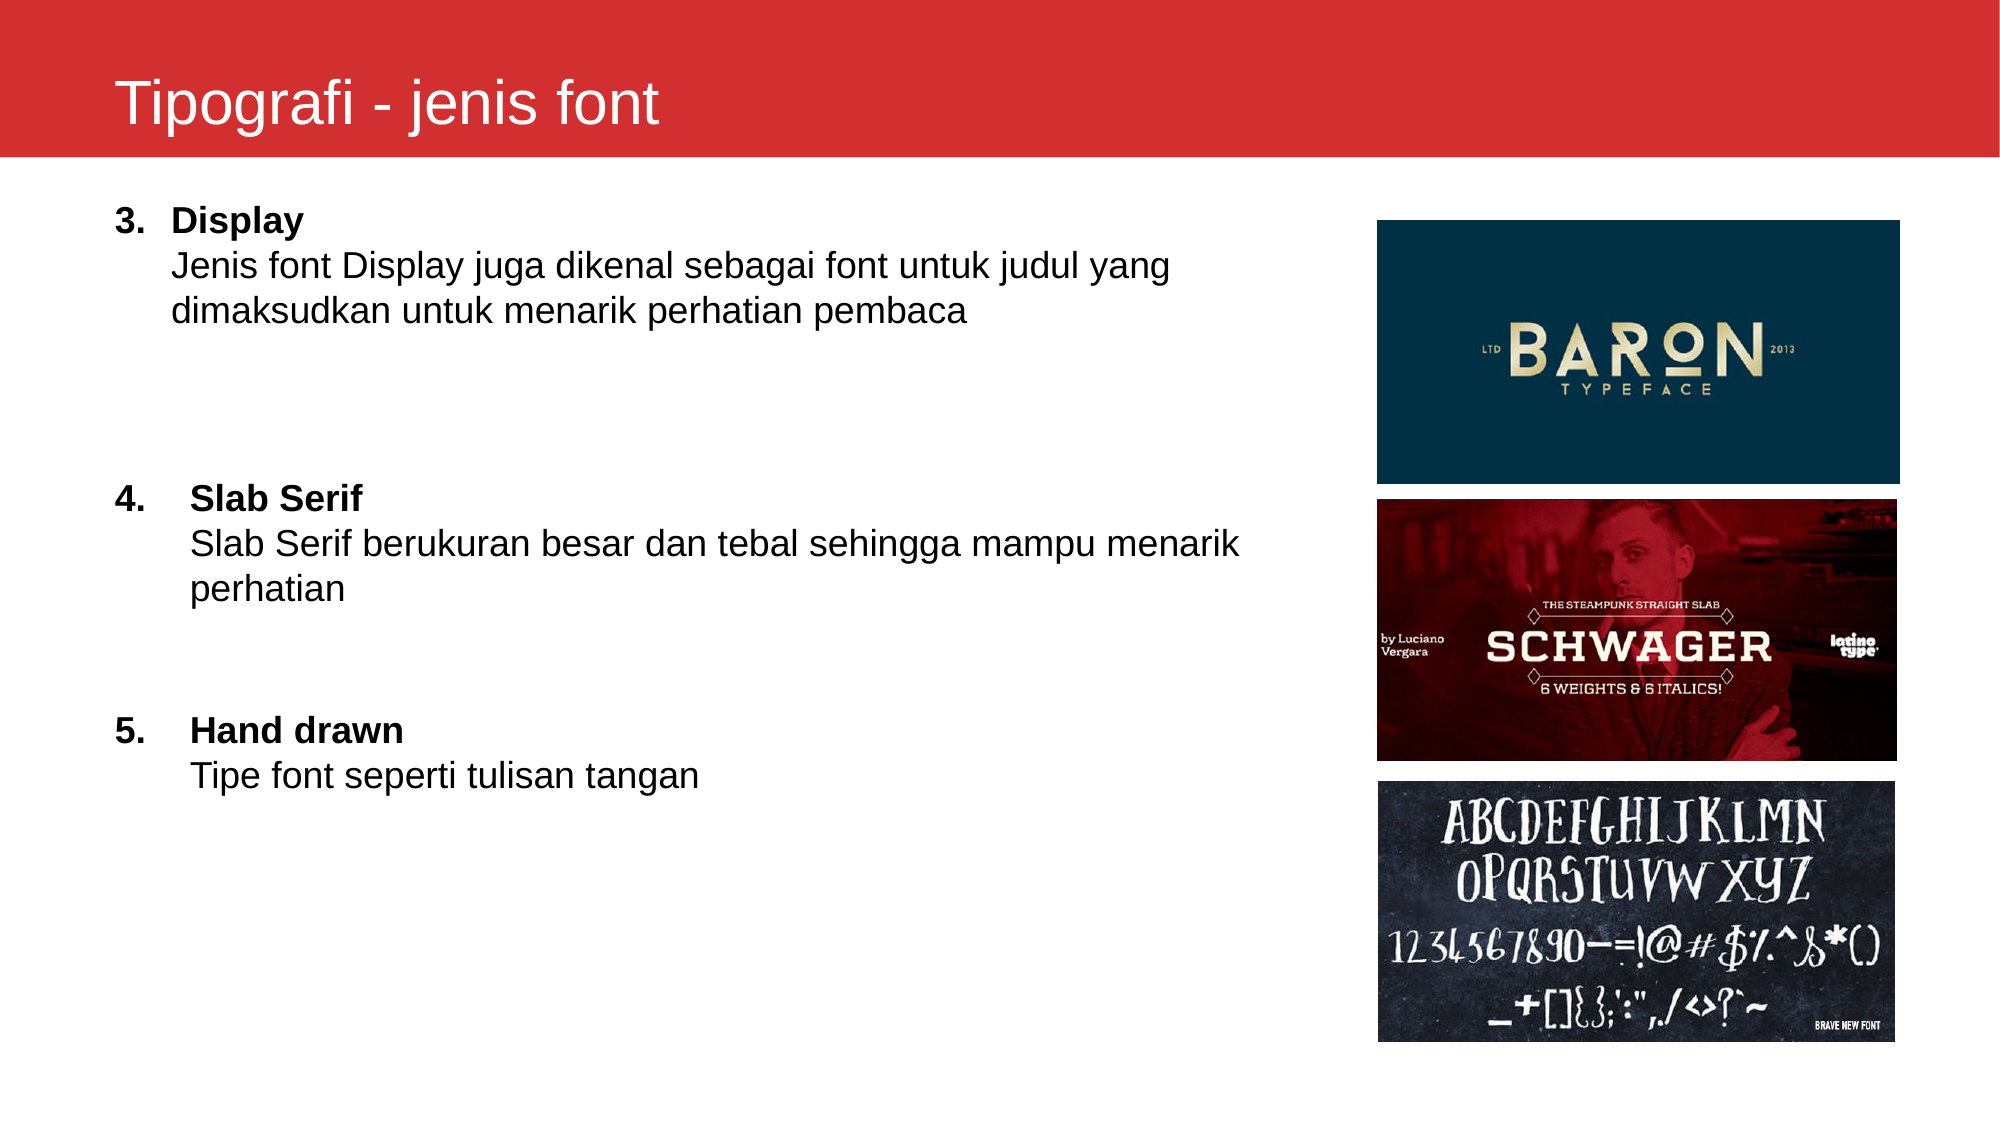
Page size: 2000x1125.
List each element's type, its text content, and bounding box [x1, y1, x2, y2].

picture [1600, 382, 1611, 395]
picture [1662, 384, 1671, 395]
picture [1701, 383, 1710, 396]
picture [1378, 781, 1895, 1042]
picture [1510, 321, 1549, 377]
picture [1609, 321, 1651, 378]
picture [1664, 366, 1702, 377]
picture [1771, 344, 1795, 354]
picture [1582, 383, 1592, 396]
picture [1560, 384, 1570, 396]
picture [1662, 323, 1704, 363]
picture [1717, 321, 1763, 377]
picture [1621, 383, 1633, 398]
picture [1680, 384, 1690, 396]
picture [1377, 499, 1897, 762]
title Tipografi - jenis font [99, 44, 1900, 155]
list Display Jenis font Display juga dikenal sebagai font untuk judul yang dimaksudkan untuk menarik perhatian pembaca Slab Serif Slab Serif berukuran besar dan tebal sehingga mampu menarik perhatian Hand drawn Tipe font seperti tulisan tangan [99, 188, 1360, 1006]
picture [1641, 382, 1652, 396]
picture [1556, 324, 1599, 378]
picture [1481, 344, 1501, 353]
